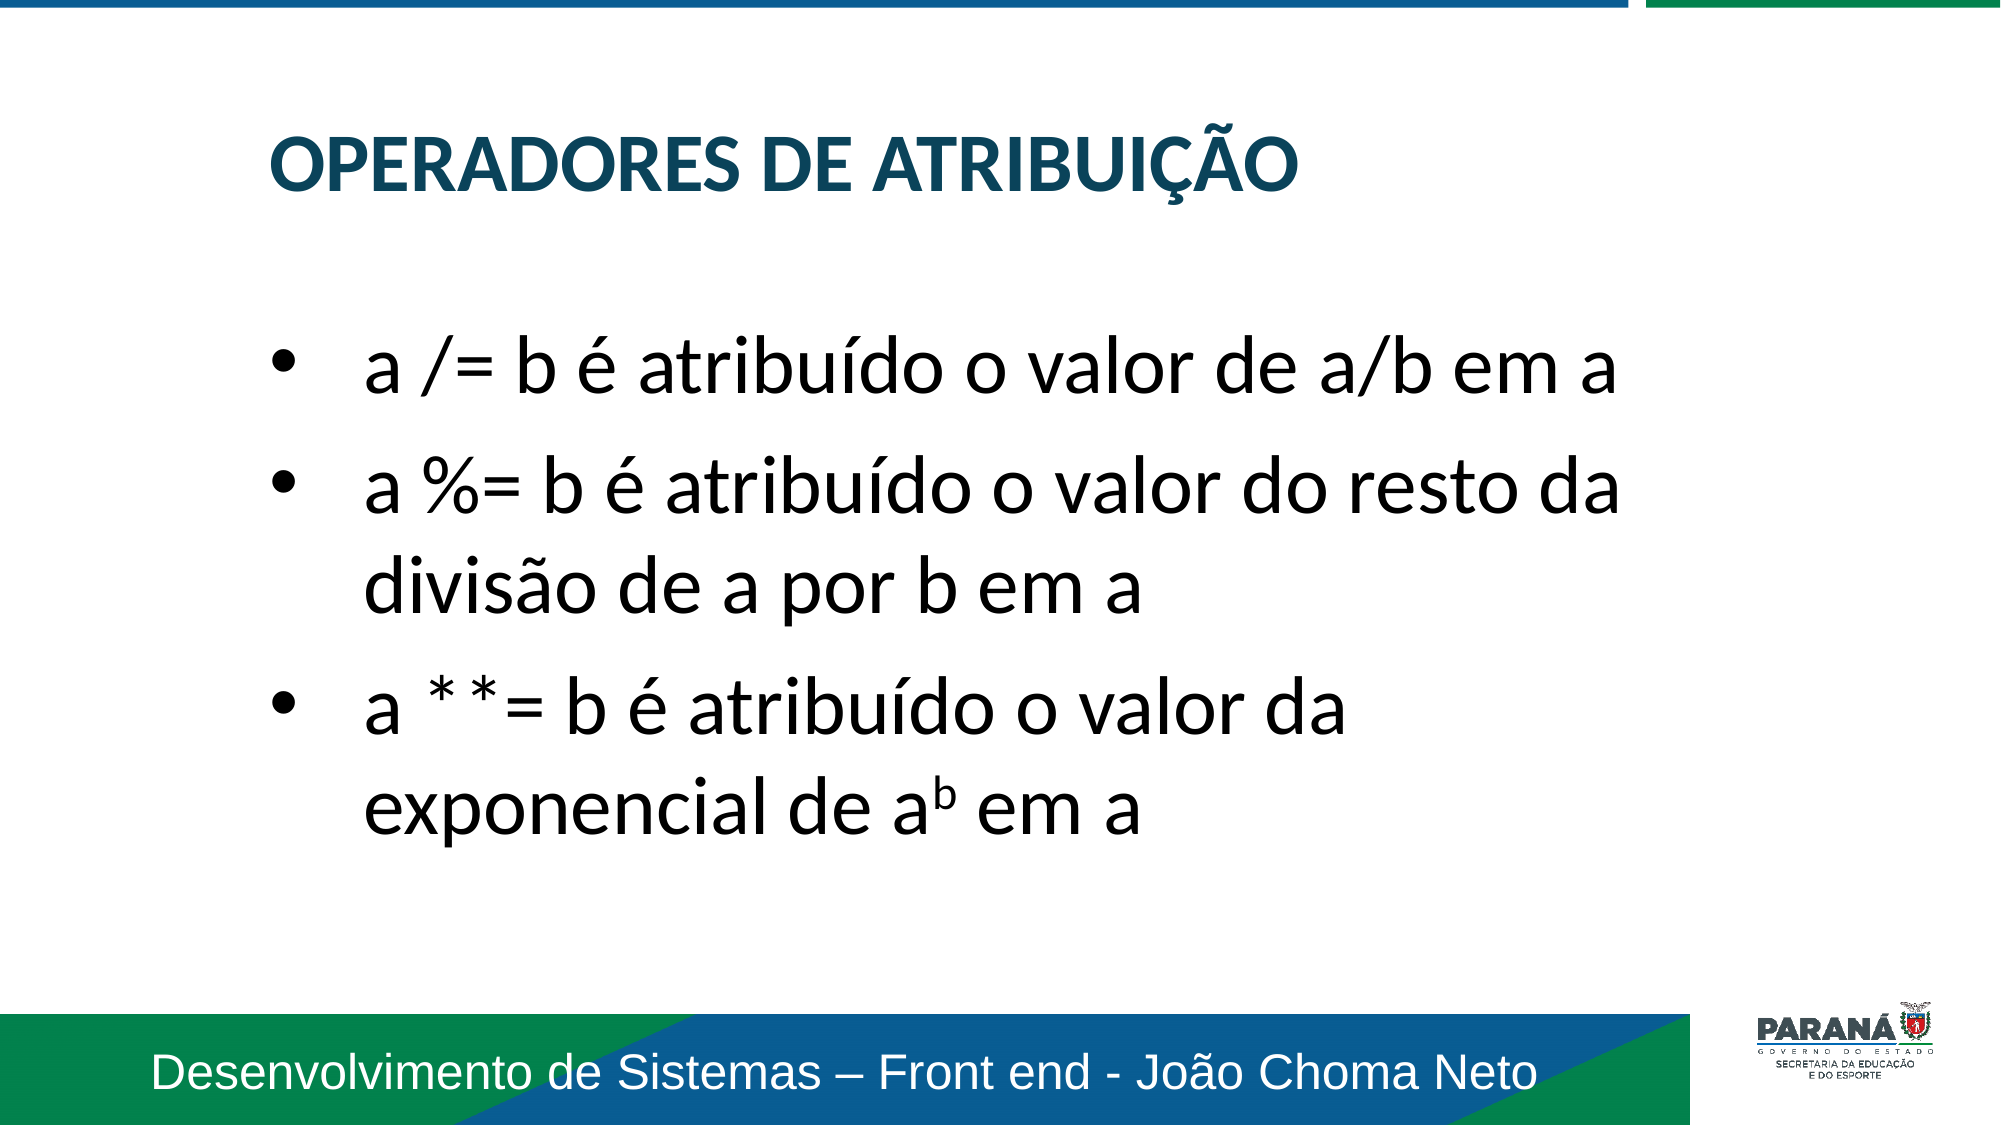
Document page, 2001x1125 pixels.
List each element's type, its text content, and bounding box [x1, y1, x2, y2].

picture [0, 1014, 1690, 1125]
list a /= b é atribuído o valor de a/b em a a %= b é atribuído o valor do resto da divisão de a por b em a a **= b é atribuído o valor da exponencial de ab em a [217, 302, 1677, 921]
picture [1757, 1002, 1933, 1081]
list OPERADORES DE ATRIBUIÇÃO [217, 111, 1637, 249]
